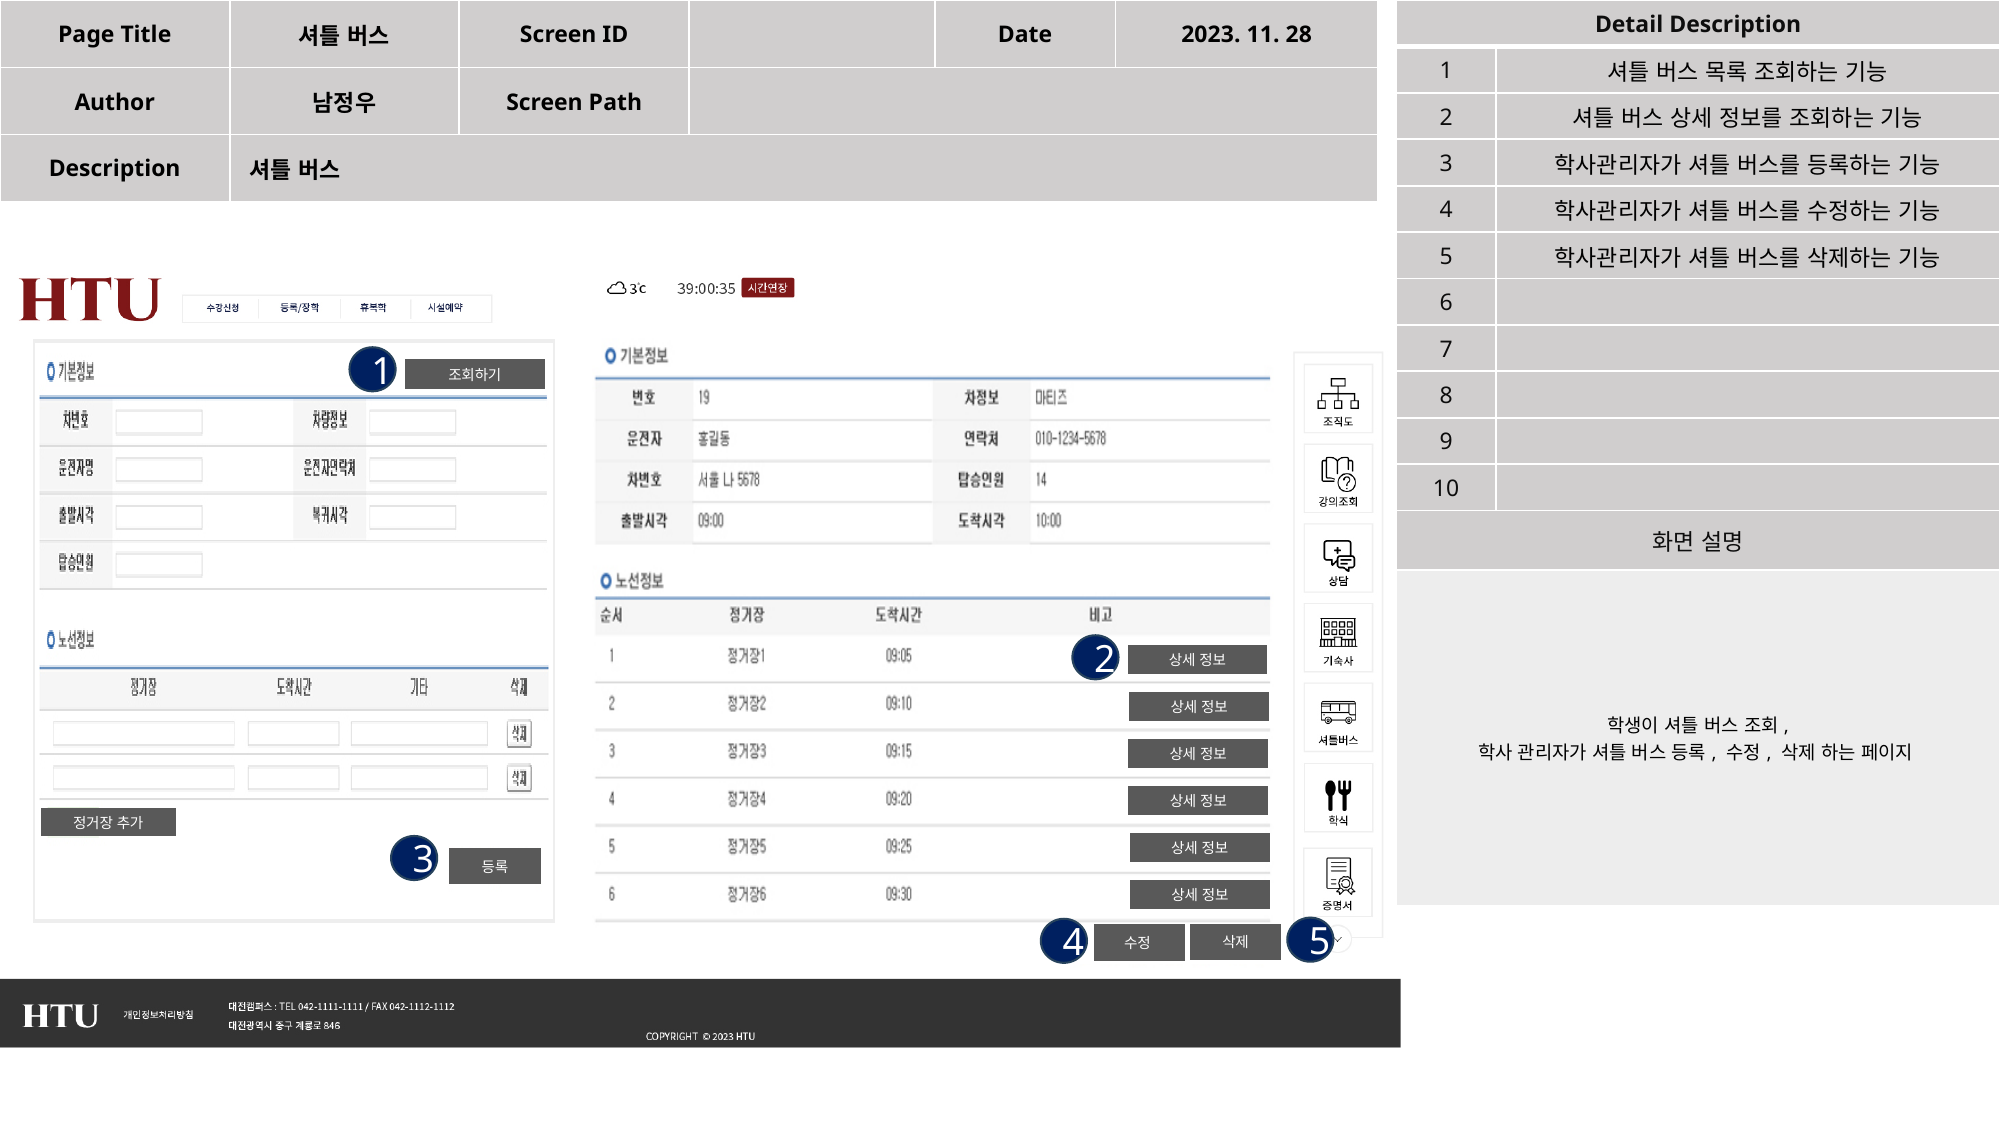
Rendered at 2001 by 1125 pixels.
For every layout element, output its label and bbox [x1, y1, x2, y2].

table_cell [690, 68, 1377, 134]
table_cell [1497, 233, 1999, 278]
table_cell [1401, 571, 1999, 905]
table_cell [1401, 372, 1495, 417]
table_cell [1397, 233, 1495, 278]
table_cell [1, 135, 229, 201]
table_cell [1, 68, 229, 134]
table_cell [1497, 372, 1999, 417]
table_cell [1497, 49, 1999, 92]
table_cell [1497, 140, 1999, 185]
table_cell [1397, 140, 1495, 185]
table_header [1397, 1, 1999, 44]
table_cell [1397, 187, 1495, 231]
table_cell [1397, 49, 1495, 92]
table_header [1116, 1, 1377, 67]
table_cell [1497, 187, 1999, 231]
table_cell [1401, 419, 1495, 463]
table_header [936, 1, 1115, 67]
table_cell [1397, 94, 1495, 138]
table_header [460, 1, 688, 67]
table_cell [460, 68, 688, 134]
table_cell [1497, 419, 1999, 463]
table_cell [1401, 326, 1495, 370]
table_header [231, 1, 458, 67]
table_header [1, 1, 229, 67]
table_cell [1497, 326, 1999, 370]
picture [0, 269, 1401, 1050]
table_cell [1401, 465, 1495, 510]
table_cell [1401, 511, 1999, 569]
table_cell [231, 135, 1377, 201]
table_cell [1497, 465, 1999, 510]
table_cell [231, 68, 458, 134]
table_cell [1497, 279, 1999, 324]
table_cell [1497, 94, 1999, 138]
table_header [690, 1, 934, 67]
table_cell [1401, 279, 1495, 324]
